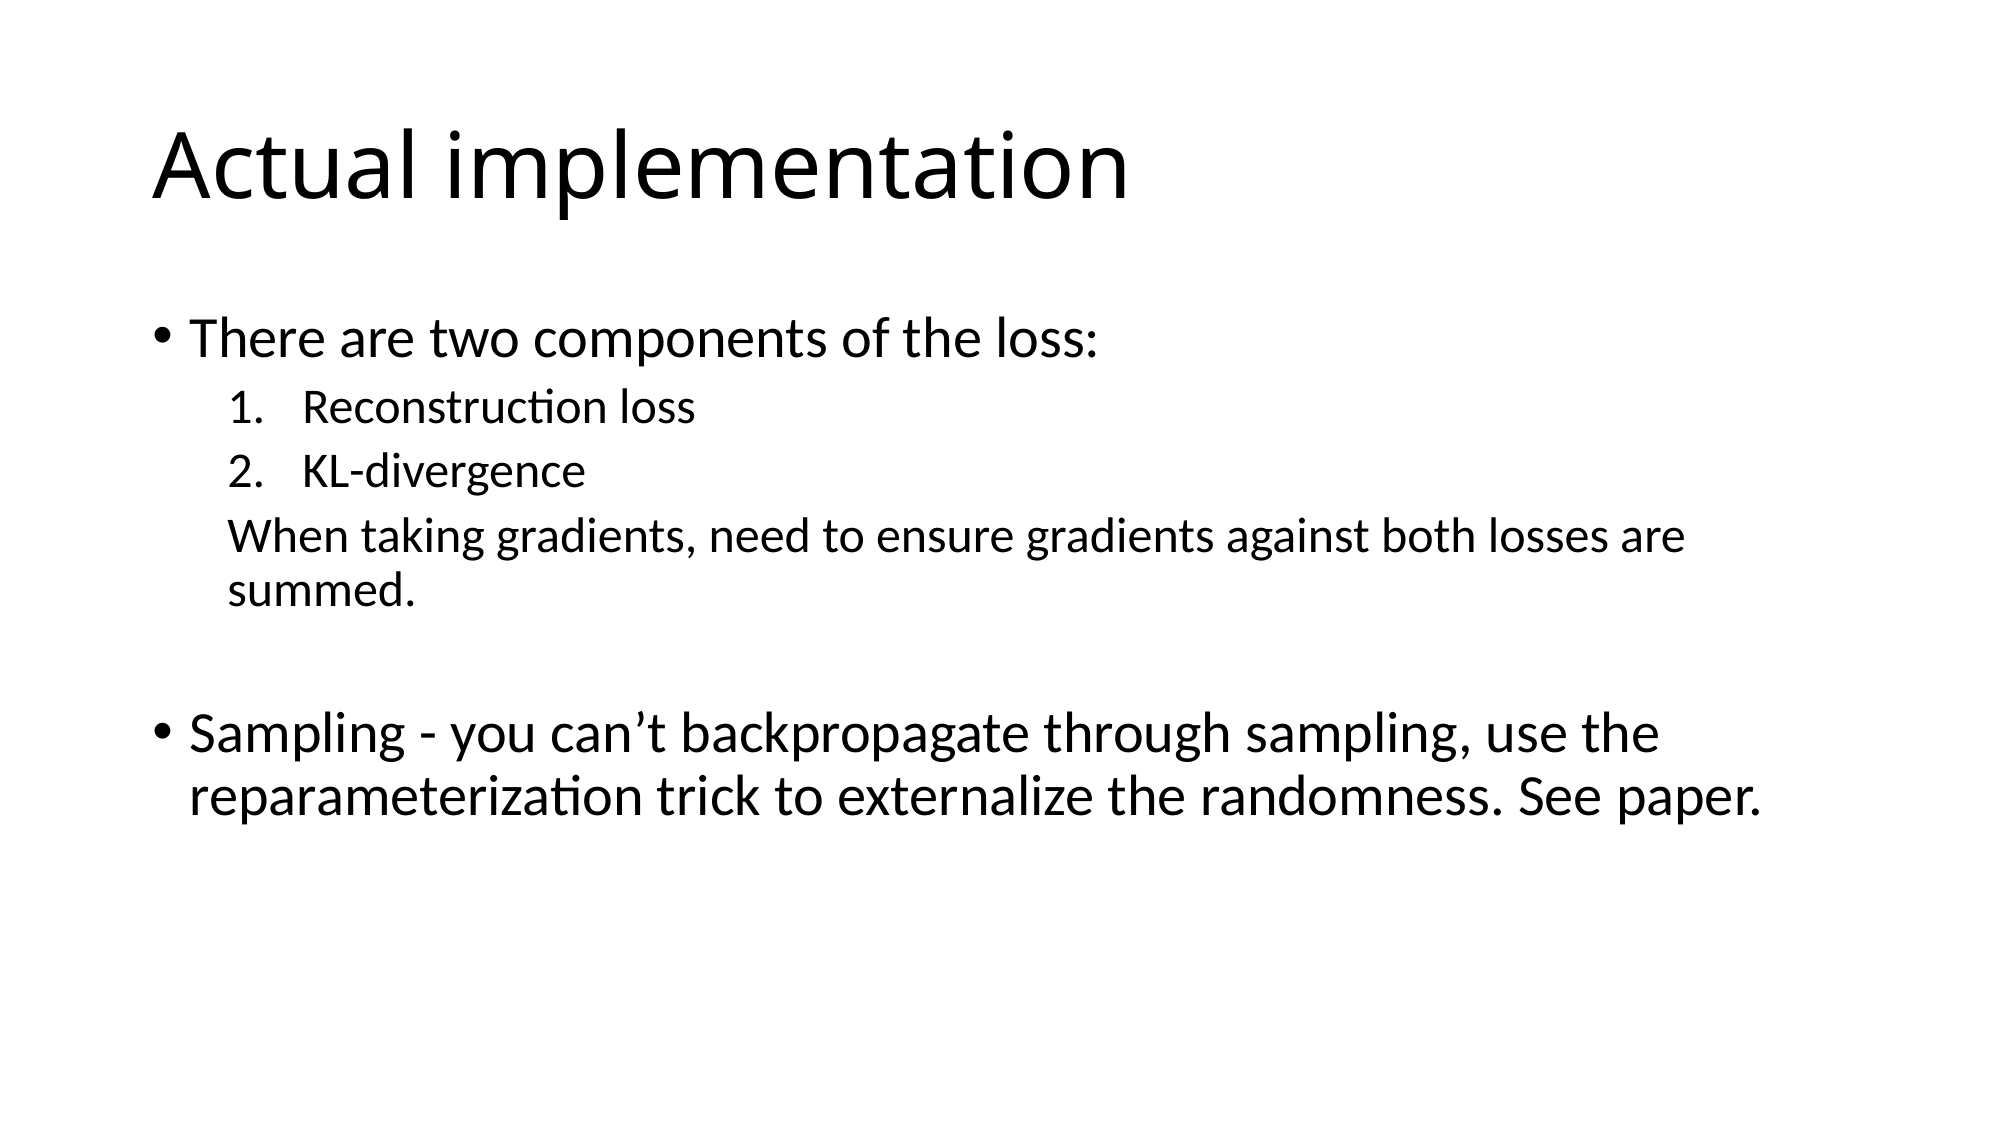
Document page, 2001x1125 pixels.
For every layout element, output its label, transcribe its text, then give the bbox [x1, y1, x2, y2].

title Actual implementation [137, 59, 1863, 278]
list There are two components of the loss: Reconstruction loss KL-divergence When taking gradients, need to ensure gradients against both losses are summed. Sampling - you can’t backpropagate through sampling, use the reparameterization trick to externalize the randomness. See paper. [137, 299, 1863, 1014]
